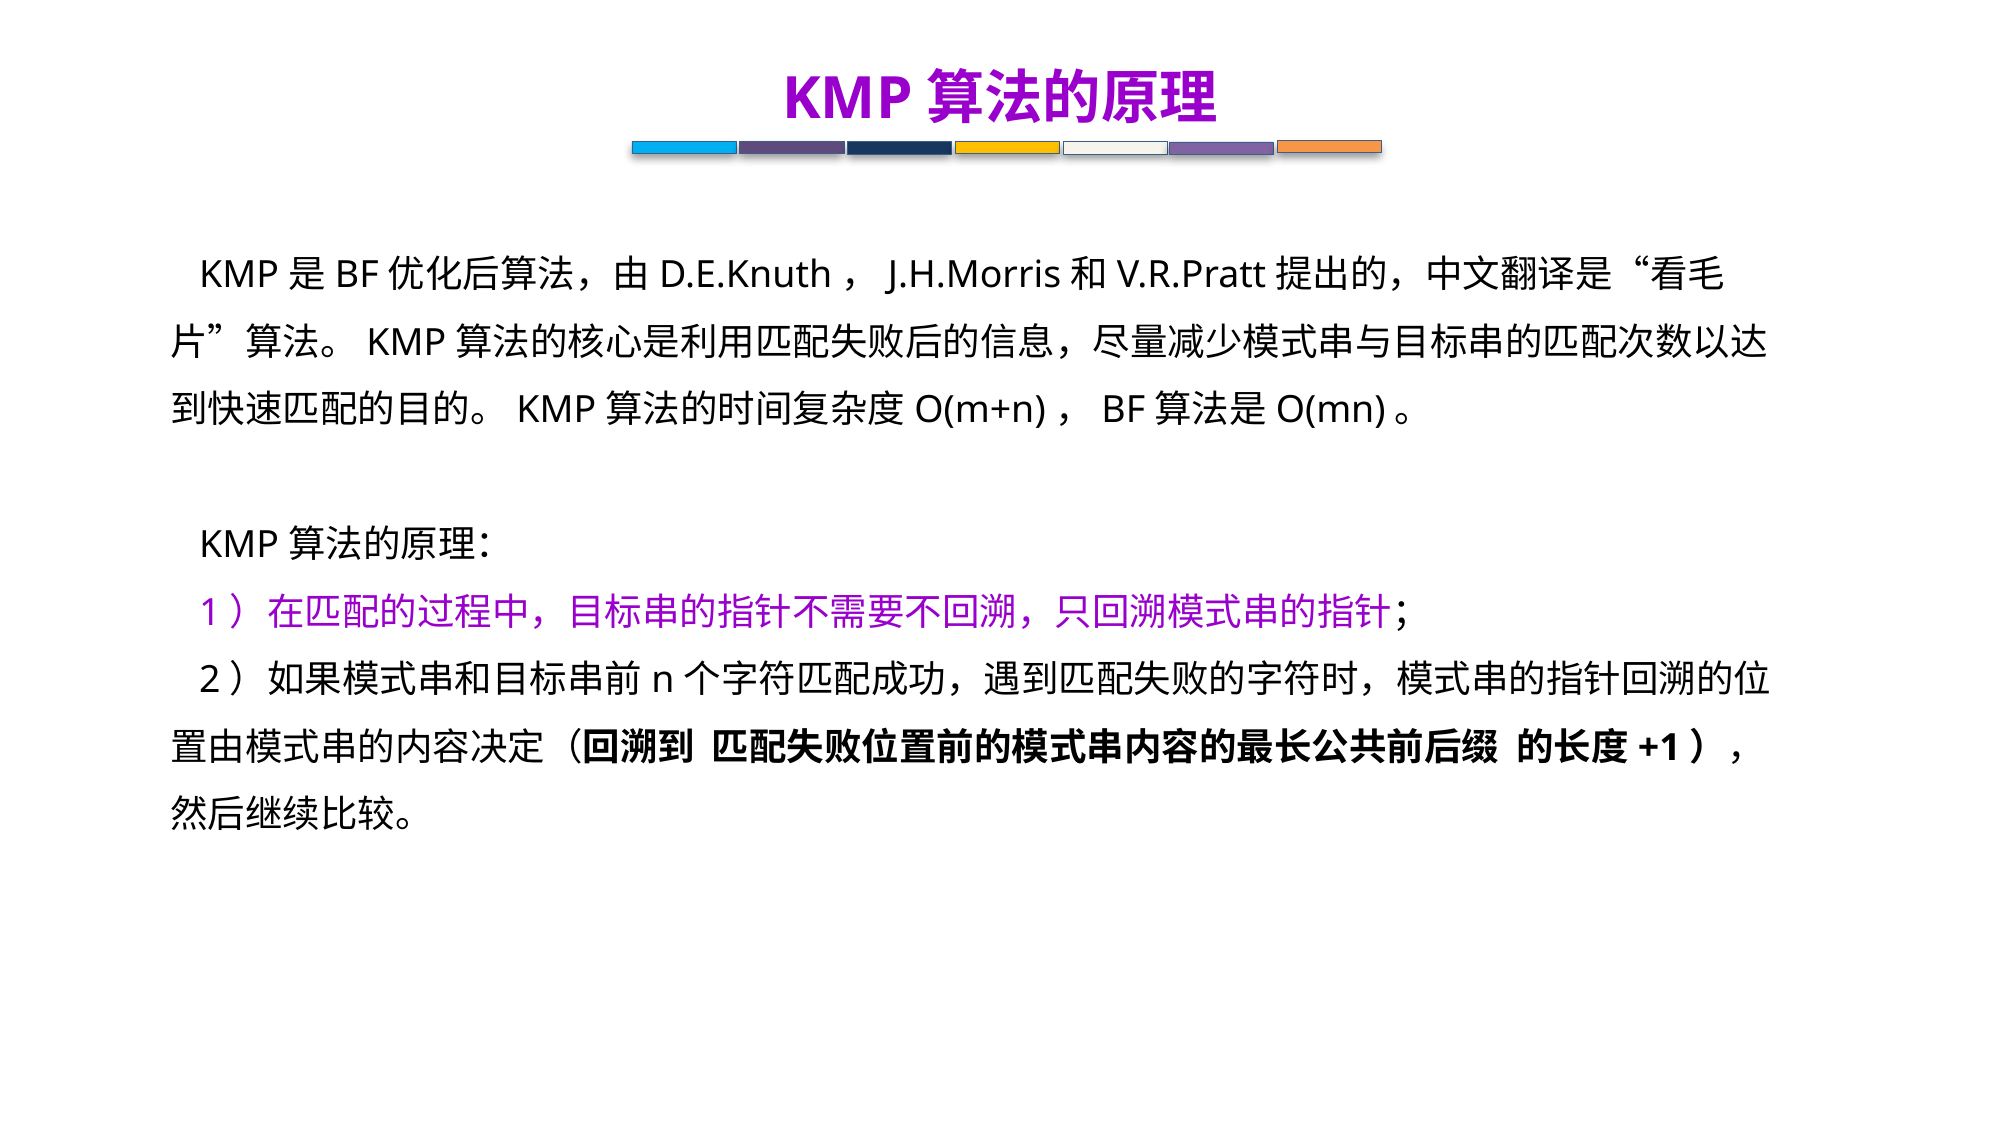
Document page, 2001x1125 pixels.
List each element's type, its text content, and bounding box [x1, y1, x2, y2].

text_box [846, 140, 953, 156]
text_box [953, 139, 1061, 156]
text_box [630, 139, 738, 155]
text_box KMP算法的原理 [0, 18, 2000, 138]
text_box [1061, 140, 1167, 156]
text_box [738, 139, 846, 156]
text_box [1275, 138, 1383, 155]
text_box [1167, 140, 1275, 156]
text_box KMP是BF优化后算法，由D.E.Knuth，J.H.Morris和V.R.Pratt提出的，中文翻译是“看毛片”算法。KMP算法的核心是利用匹配失败后的信息，尽量减少模式串与目标串的匹配次数以达到快速匹配的目的。KMP算法的时间复杂度O(m+n)，BF算法是O(mn)。 KMP算法的原理： 1）在匹配的过程中，目标串的指针不需要不回溯，只回溯模式串的指针； 2）如果模式串和目标串前n个字符匹配成功，遇到匹配失败的字符时，模式串的指针回溯的位置由模式串的内容决定（回溯到 匹配失败位置前的模式串内容的最长公共前后缀 的长度+1），然后继续比较。 [155, 220, 1809, 911]
